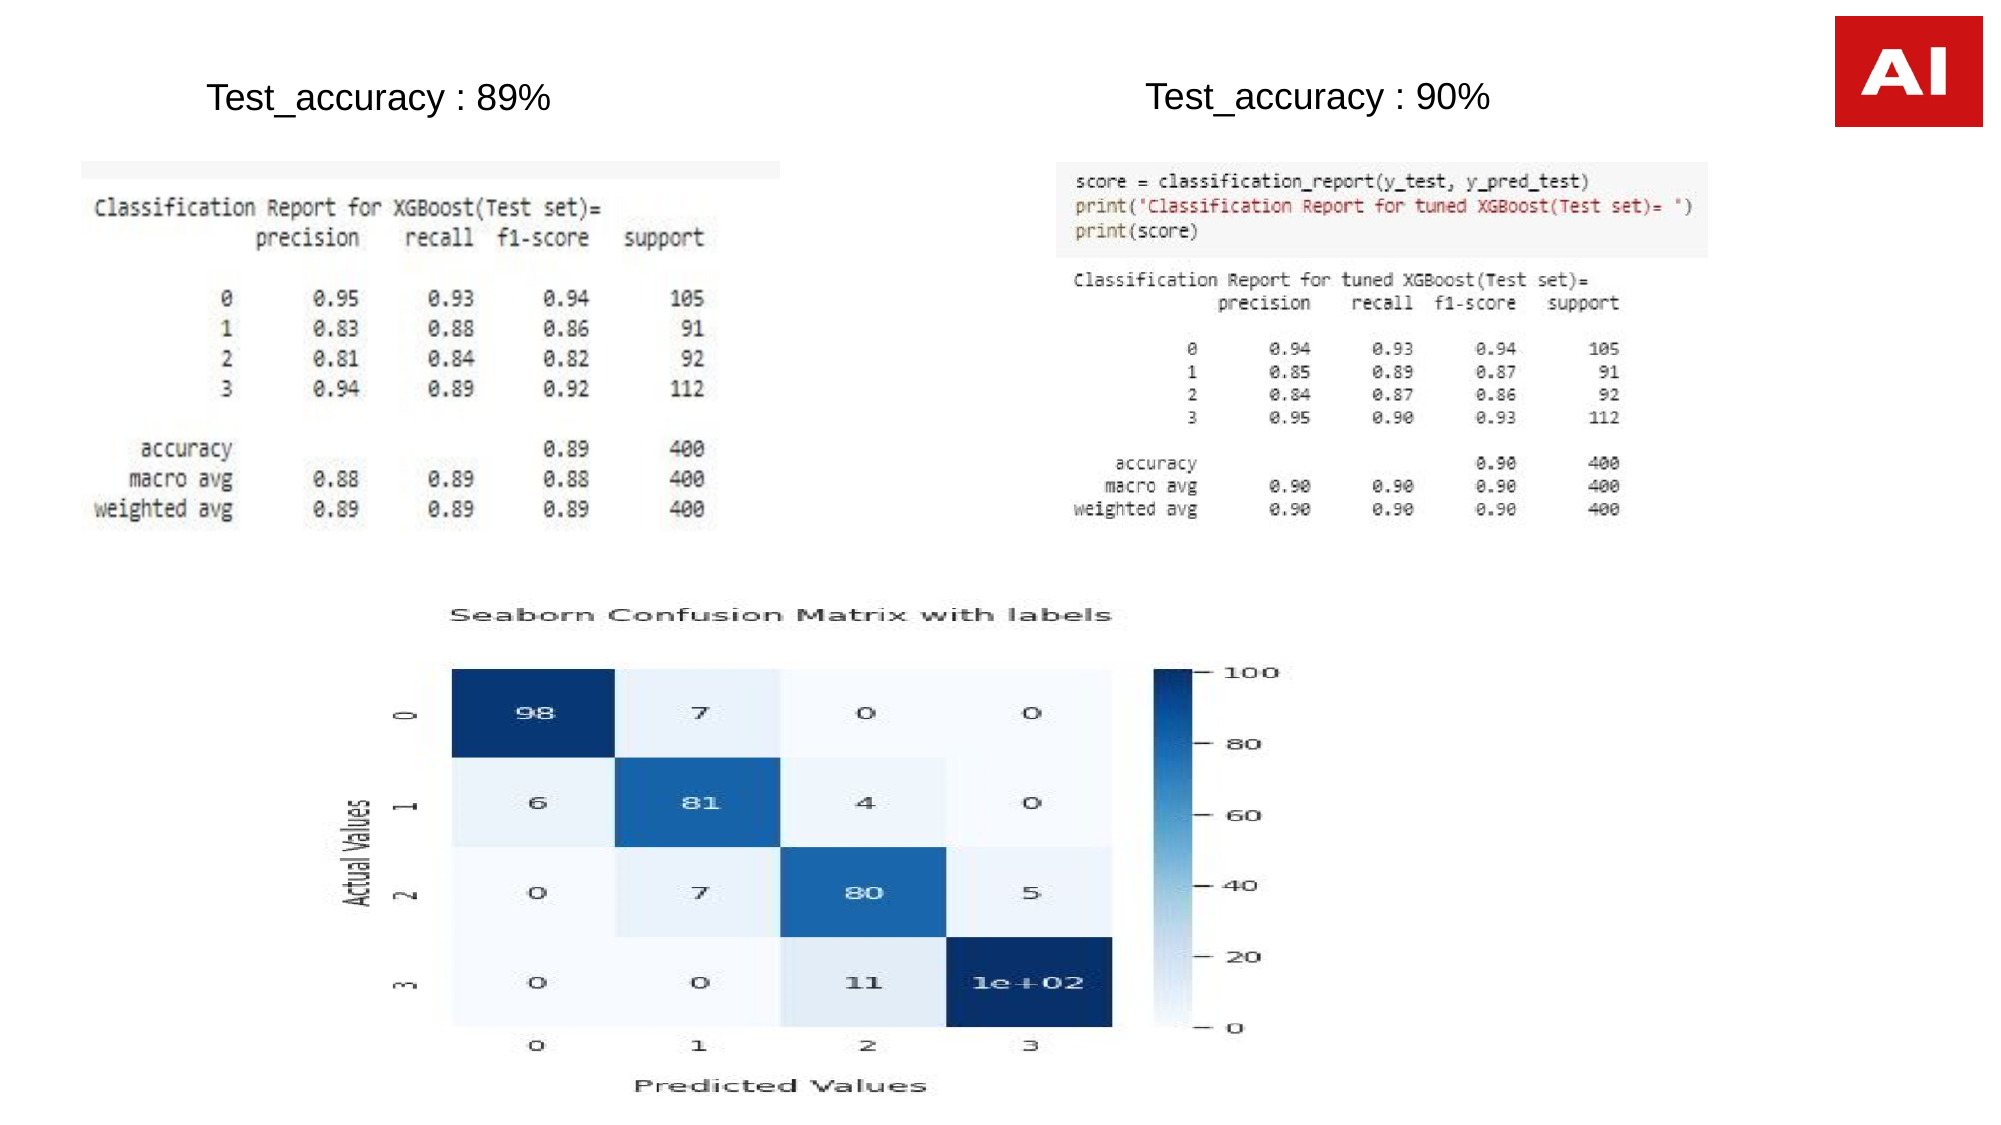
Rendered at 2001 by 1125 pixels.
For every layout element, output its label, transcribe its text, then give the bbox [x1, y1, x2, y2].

text_box Test_accuracy : 89% [191, 65, 567, 126]
picture [1835, 16, 1983, 127]
picture [320, 598, 1305, 1105]
text_box Test_accuracy : 90% [1130, 57, 1506, 125]
picture [81, 161, 780, 557]
picture [1055, 161, 1708, 557]
